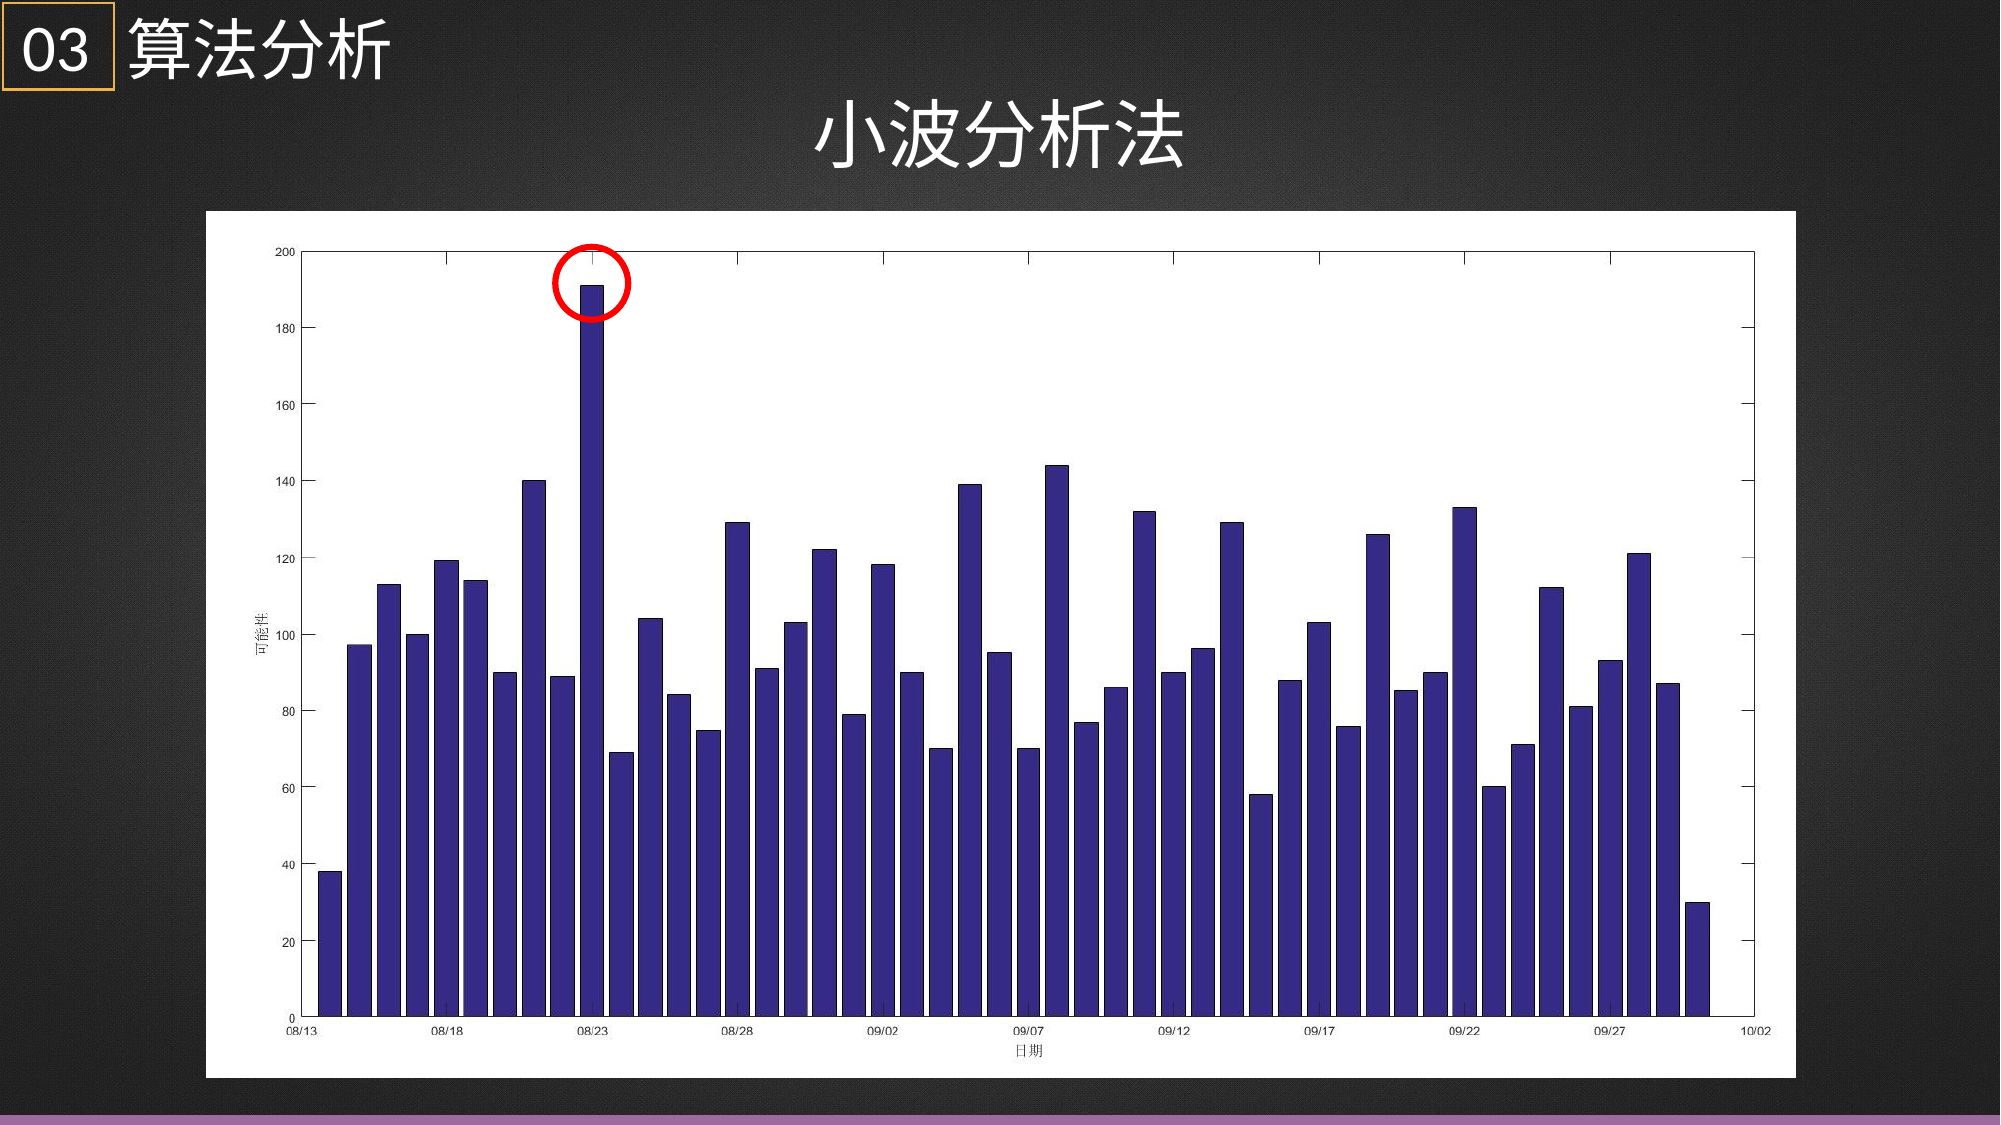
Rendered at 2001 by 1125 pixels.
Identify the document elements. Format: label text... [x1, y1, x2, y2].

picture [0, 0, 2000, 1114]
text_box 算法分析 [111, 0, 614, 96]
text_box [206, 211, 1796, 1078]
text_box 03 [0, 0, 112, 93]
text_box 小波分析法 [742, 80, 1257, 186]
text_box [0, 1114, 2000, 1125]
